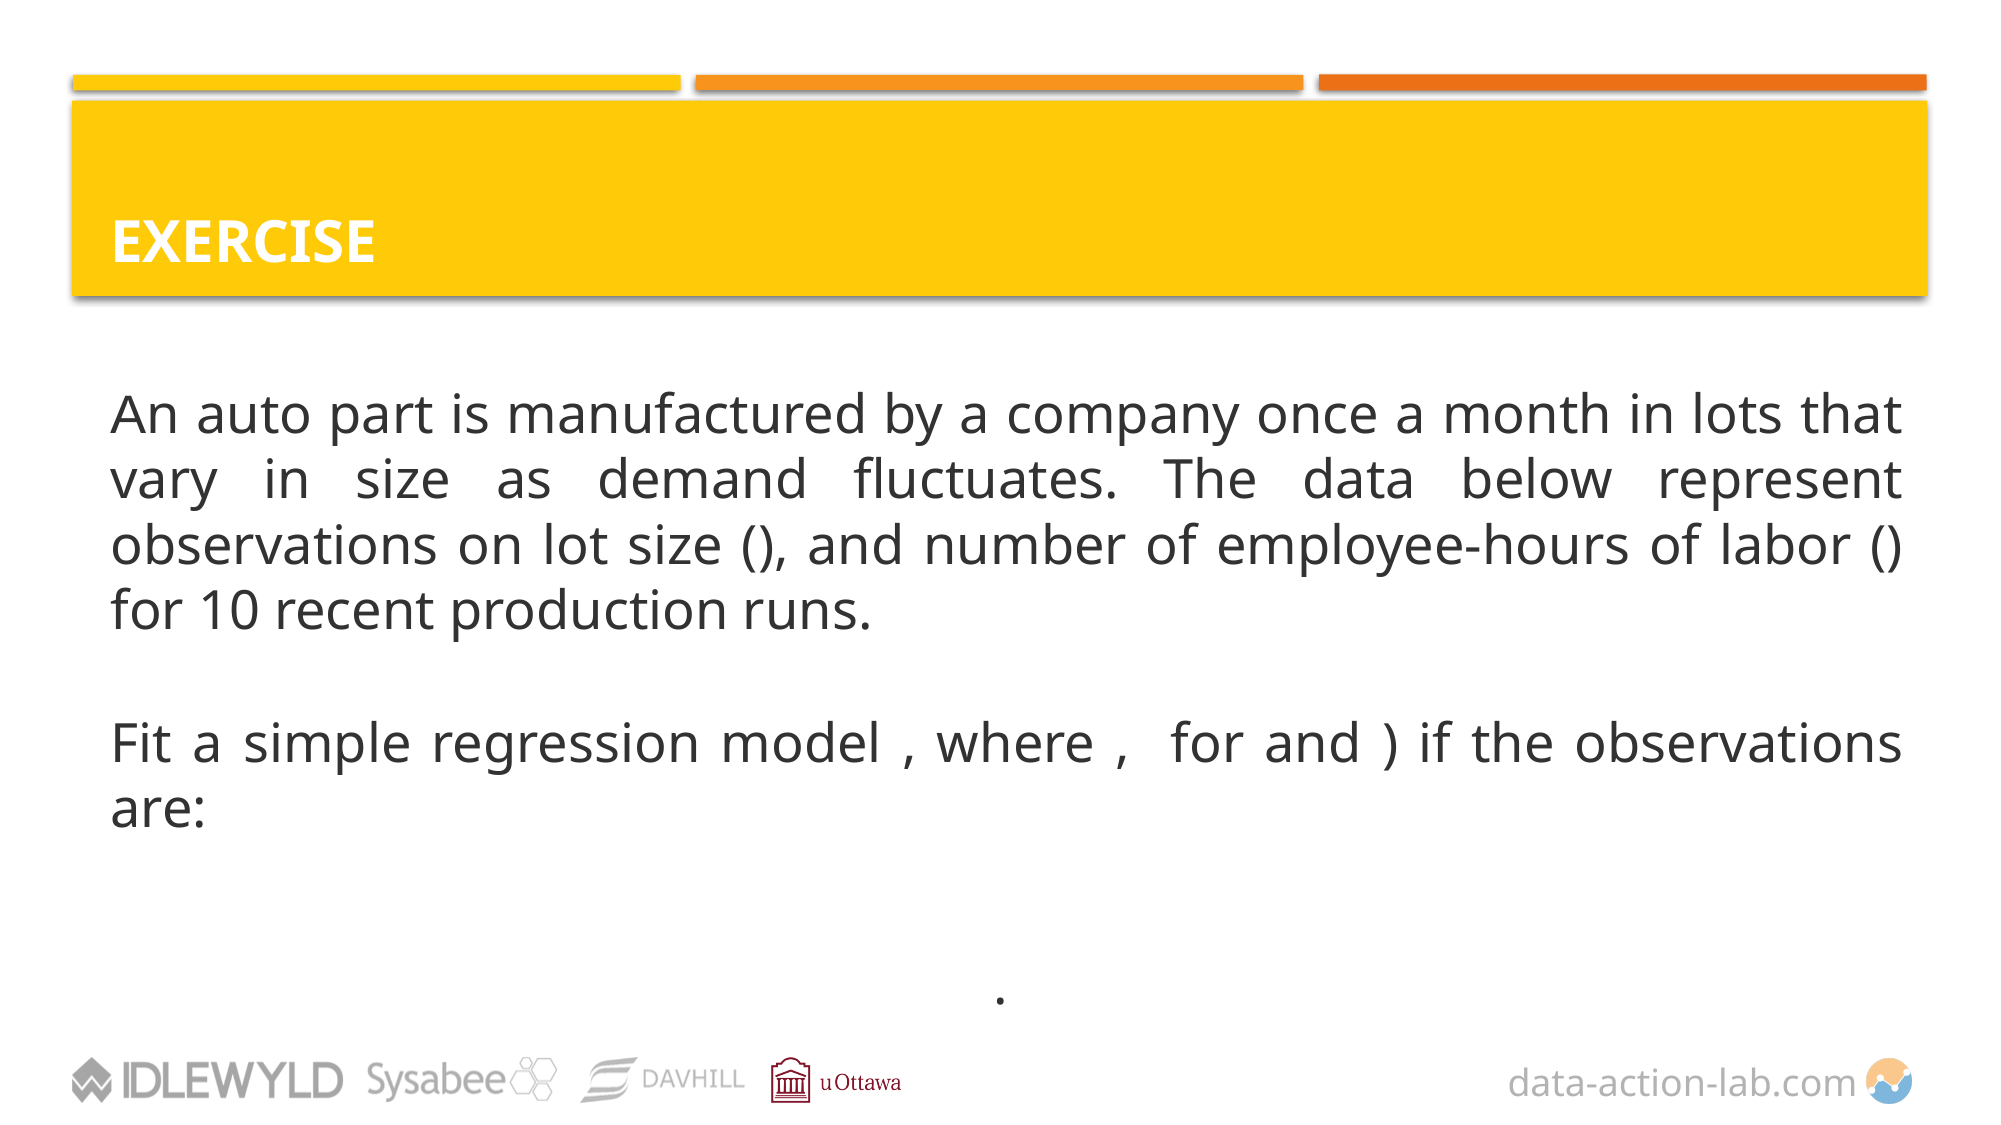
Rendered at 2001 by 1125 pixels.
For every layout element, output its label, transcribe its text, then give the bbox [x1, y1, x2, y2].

picture [72, 1057, 745, 1103]
picture [771, 1057, 901, 1103]
title EXERCISE [95, 115, 1905, 282]
